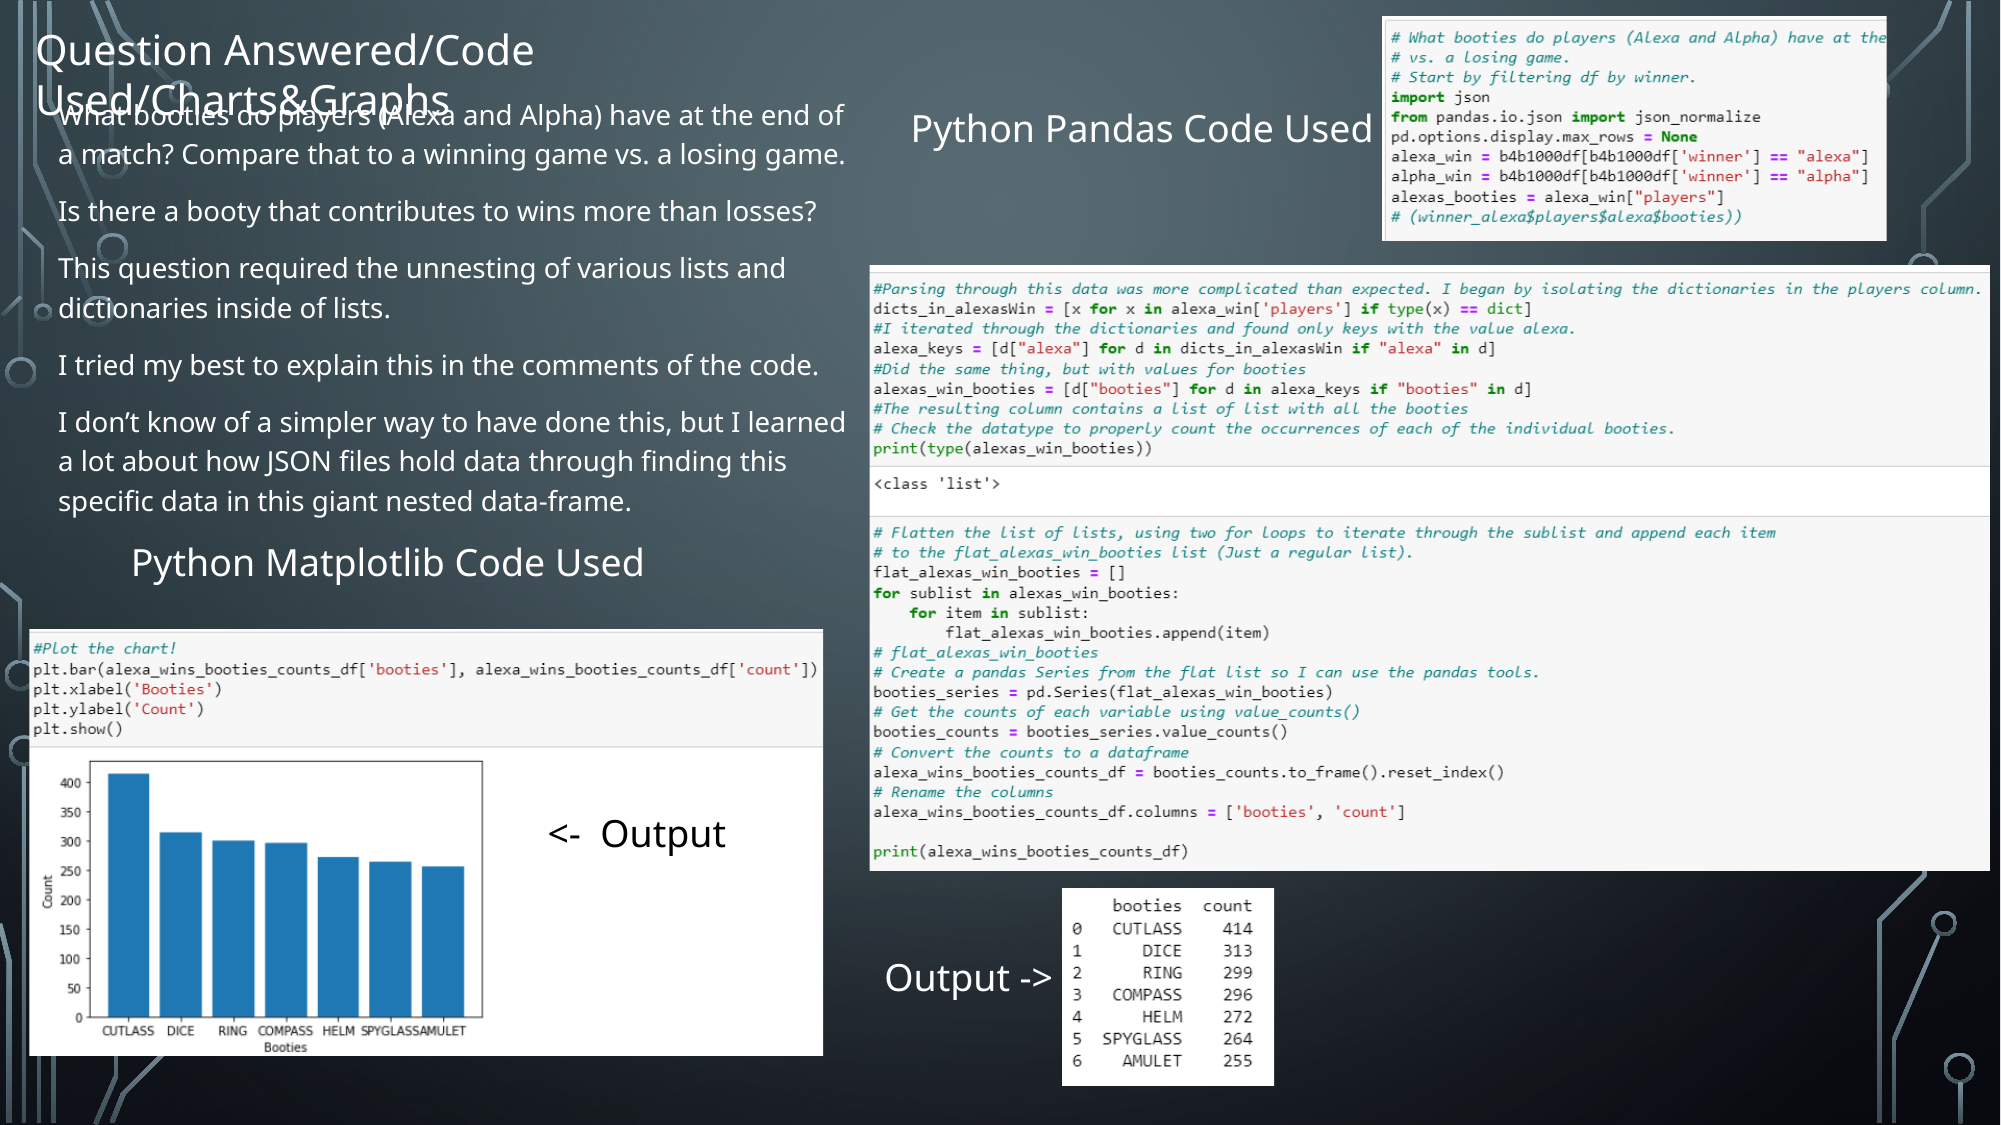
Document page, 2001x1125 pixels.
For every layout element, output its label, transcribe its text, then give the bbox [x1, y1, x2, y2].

list What booties do players (Alexa and Alpha) have at the end of a match? Compare that to a winning game vs. a losing game. Is there a booty that contributes to wins more than losses? This question required the unnesting of various lists and dictionaries inside of lists. I tried my best to explain this in the comments of the code. I don’t know of a simpler way to have done this, but I learned a lot about how JSON files hold data through finding this specific data in this giant nested data-frame. [43, 83, 880, 532]
text_box Python Pandas Code Used [895, 98, 1381, 158]
text_box Python Matplotlib Code Used [116, 531, 737, 591]
text_box Question Answered/Code Used/Charts&Graphs [20, 16, 944, 132]
picture [869, 264, 1991, 871]
picture [29, 628, 824, 1057]
picture [1061, 888, 1275, 1086]
picture [1381, 16, 1887, 241]
text_box Output -> [869, 946, 1061, 1007]
